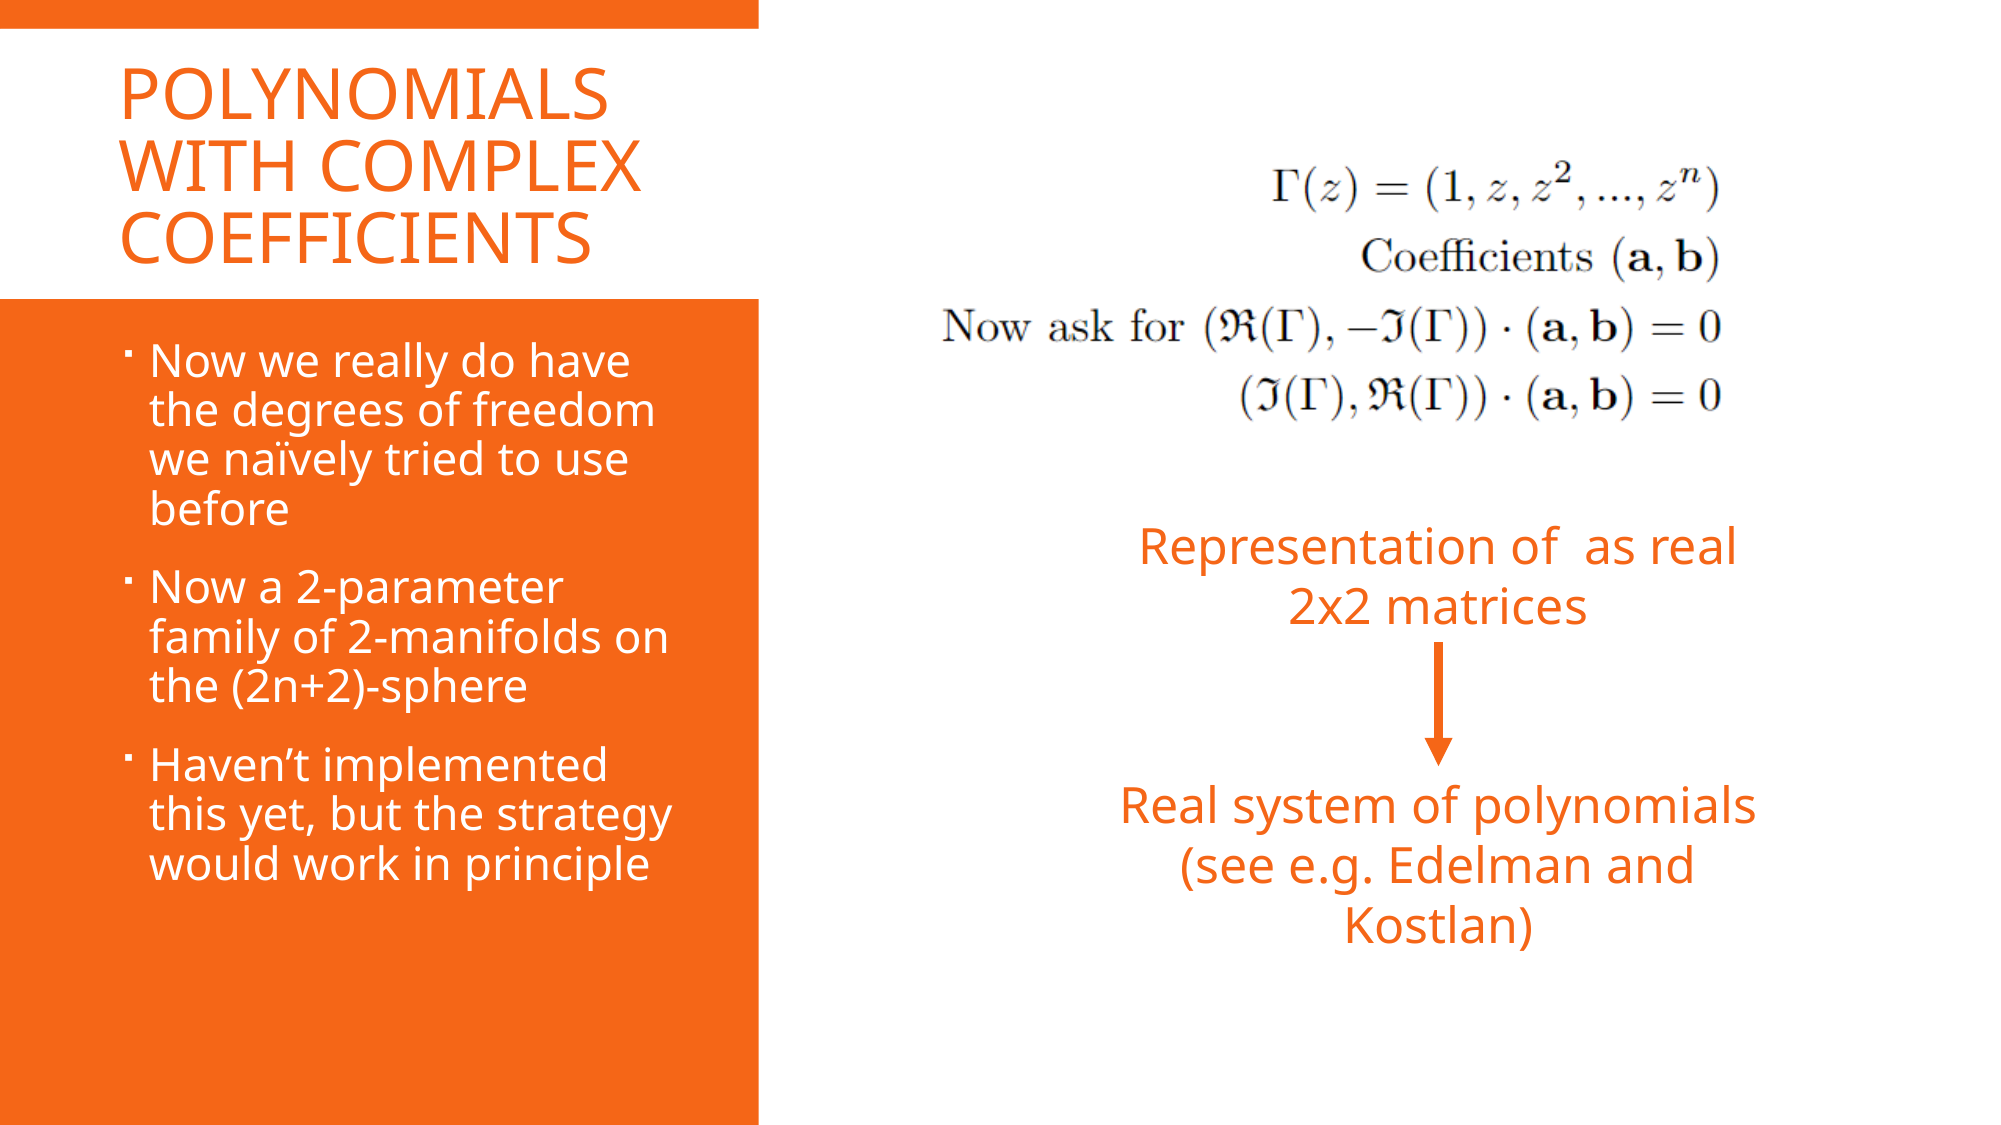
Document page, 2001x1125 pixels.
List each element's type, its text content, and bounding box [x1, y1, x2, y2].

list Now we really do have the degrees of freedom we naïvely tried to use before Now a 2-parameter family of 2-manifolds on the (2n+2)-sphere Haven’t implemented this yet, but the strategy would work in principle [104, 329, 708, 1020]
text_box [758, 0, 2000, 1125]
text_box Real system of polynomials (see e.g. Edelman and Kostlan) [1093, 766, 1784, 961]
picture [912, 96, 1801, 502]
text_box [0, 28, 758, 300]
title Polynomials with complex coefficients [104, 46, 707, 295]
